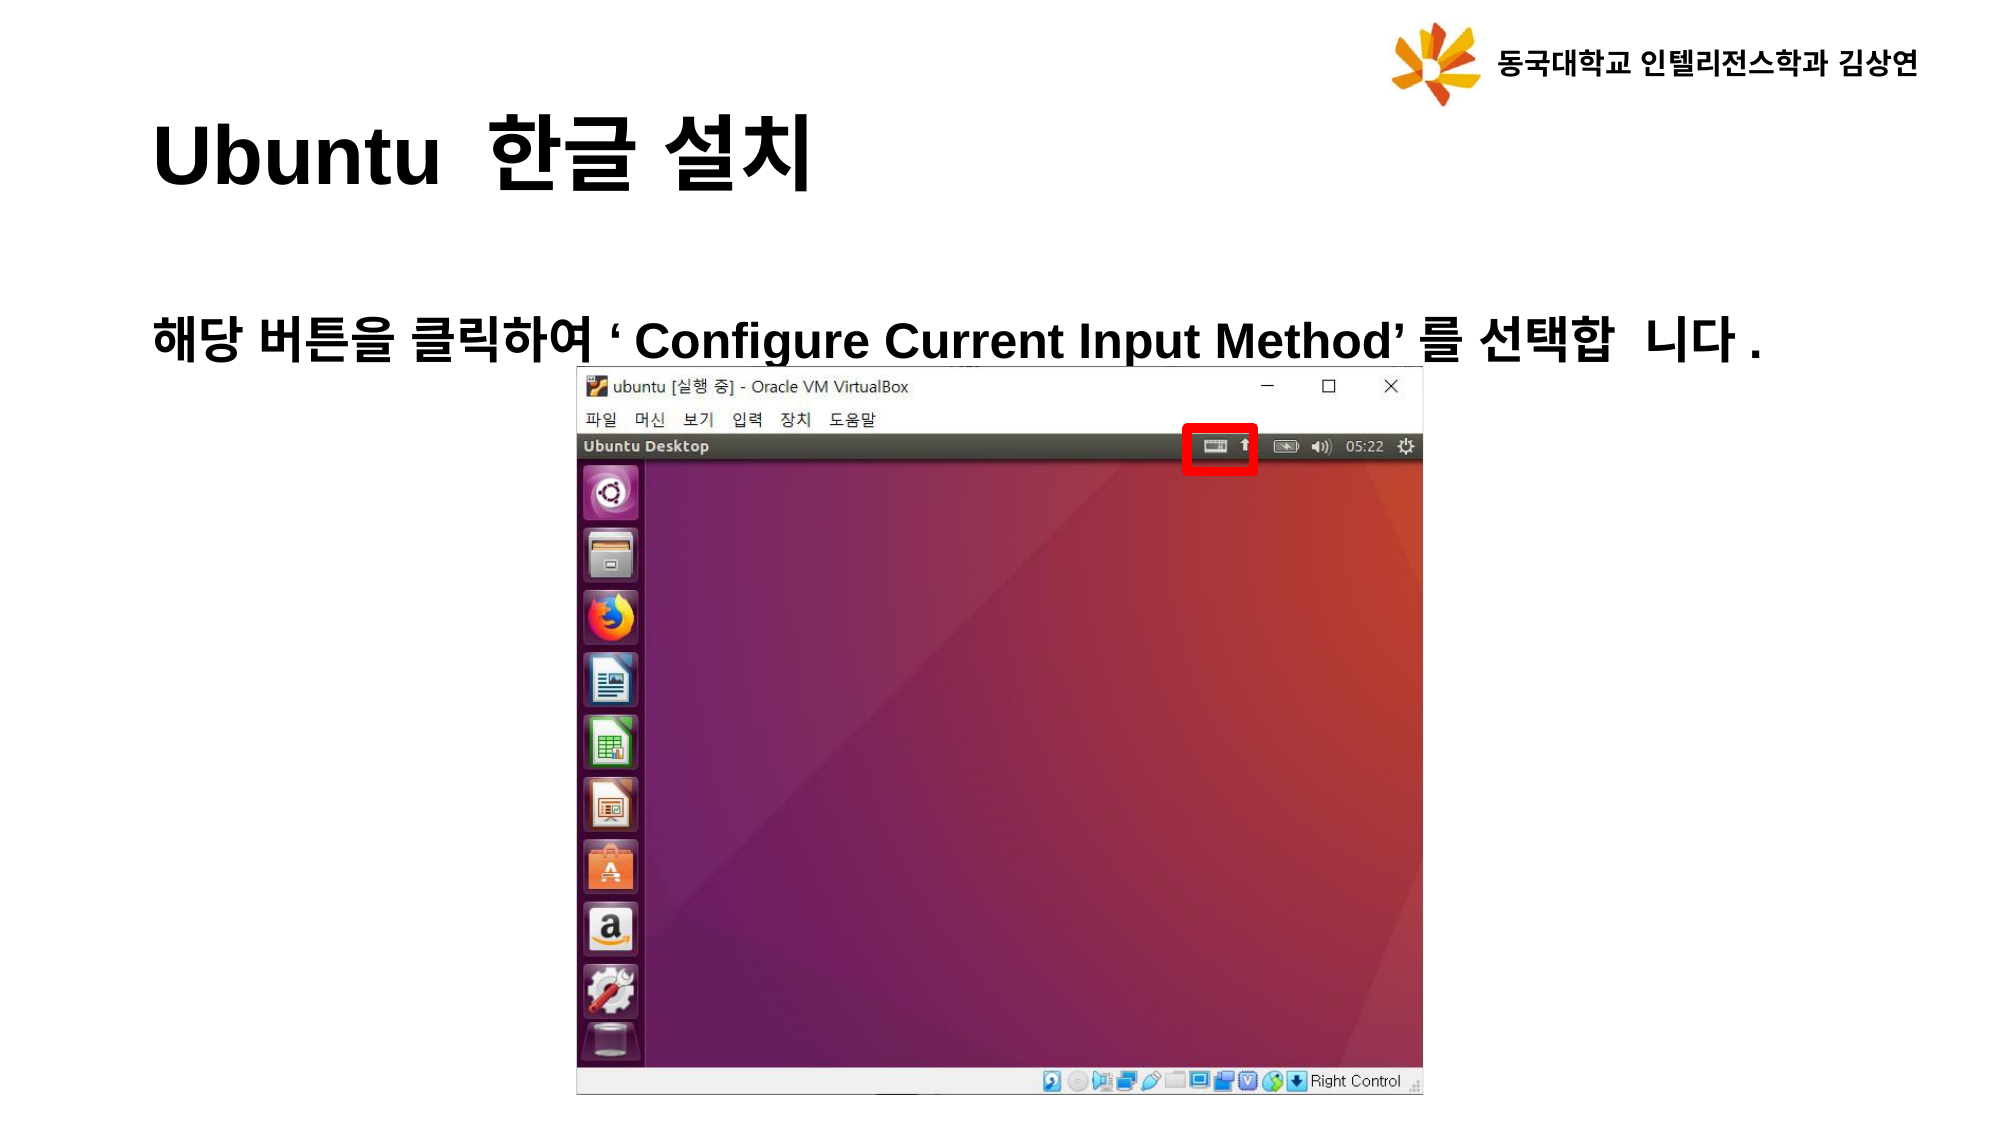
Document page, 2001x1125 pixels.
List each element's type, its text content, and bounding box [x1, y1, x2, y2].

text_box 동국대학교 인텔리전스학과 김상연 [1495, 43, 1970, 81]
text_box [576, 366, 1424, 1096]
title Ubuntu 한글 설치 [150, 99, 863, 290]
text_box 해당 버튼을 클릭하여 ‘Configure Current Input Method’를 선택합 니다. [150, 293, 1804, 369]
text_box [1389, 22, 1482, 110]
